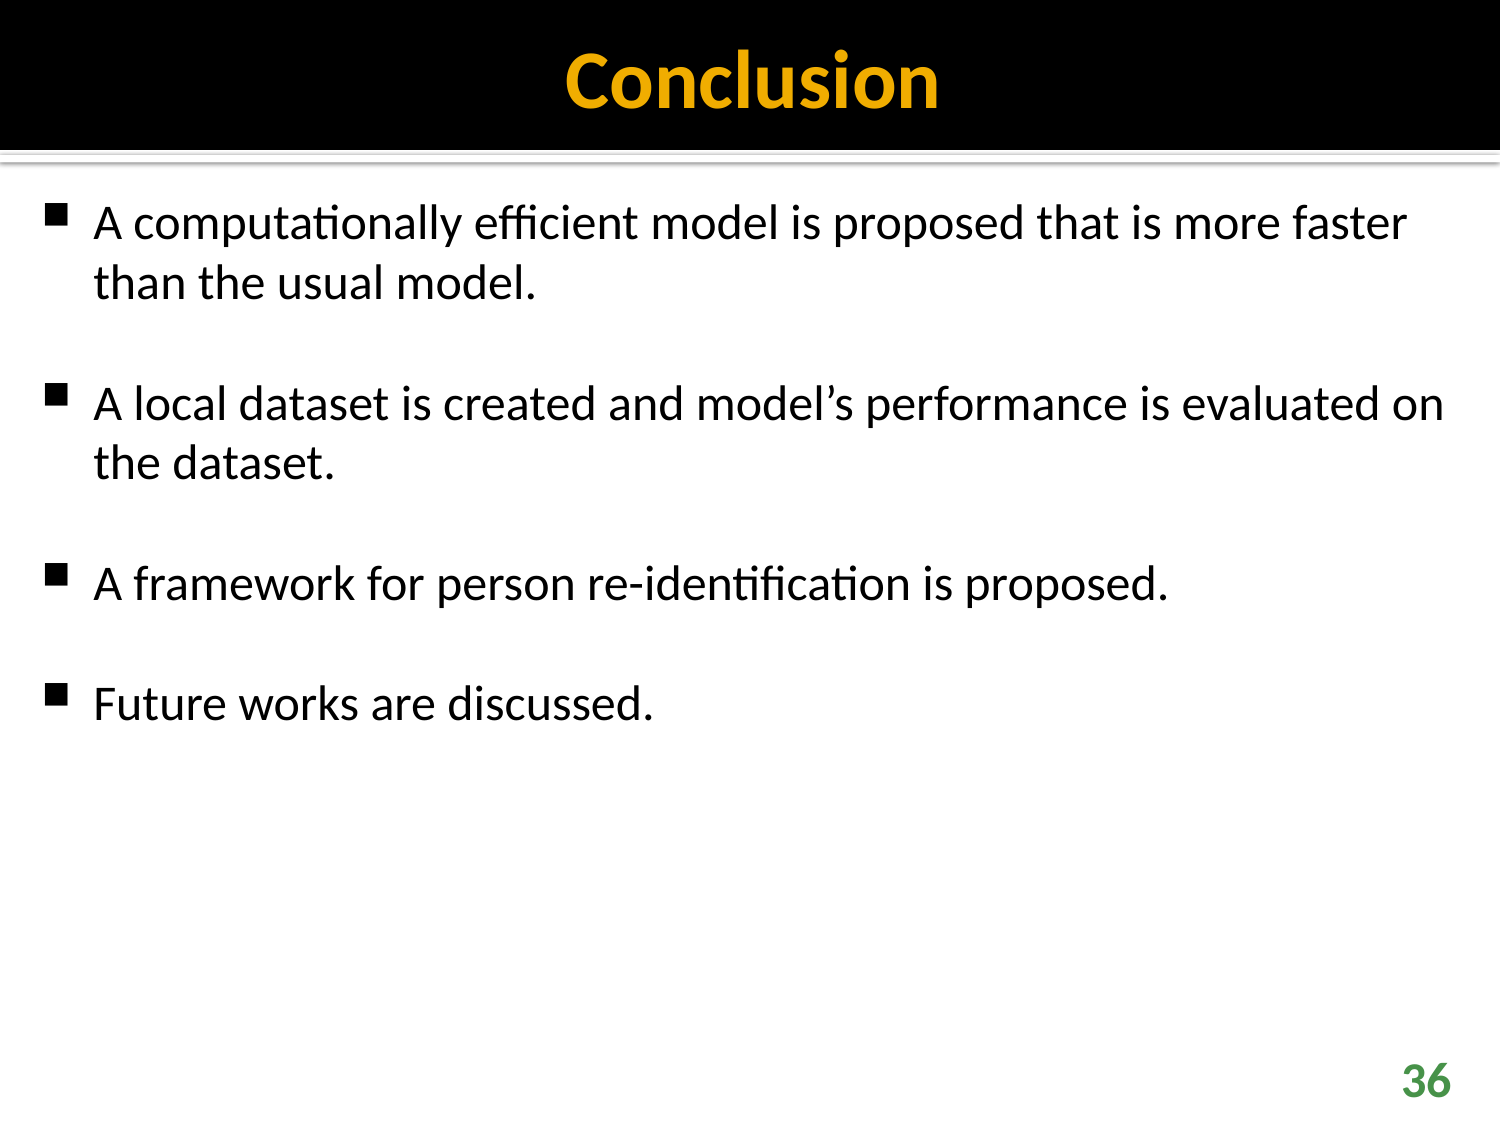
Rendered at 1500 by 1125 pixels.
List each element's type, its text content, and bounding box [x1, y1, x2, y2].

list A computationally efficient model is proposed that is more faster than the usual model. A local dataset is created and model’s performance is evaluated on the dataset. A framework for person re-identification is proposed. Future works are discussed. [6, 174, 1491, 1116]
slide_number 36 [1345, 1062, 1467, 1108]
title Conclusion [75, 18, 1425, 132]
